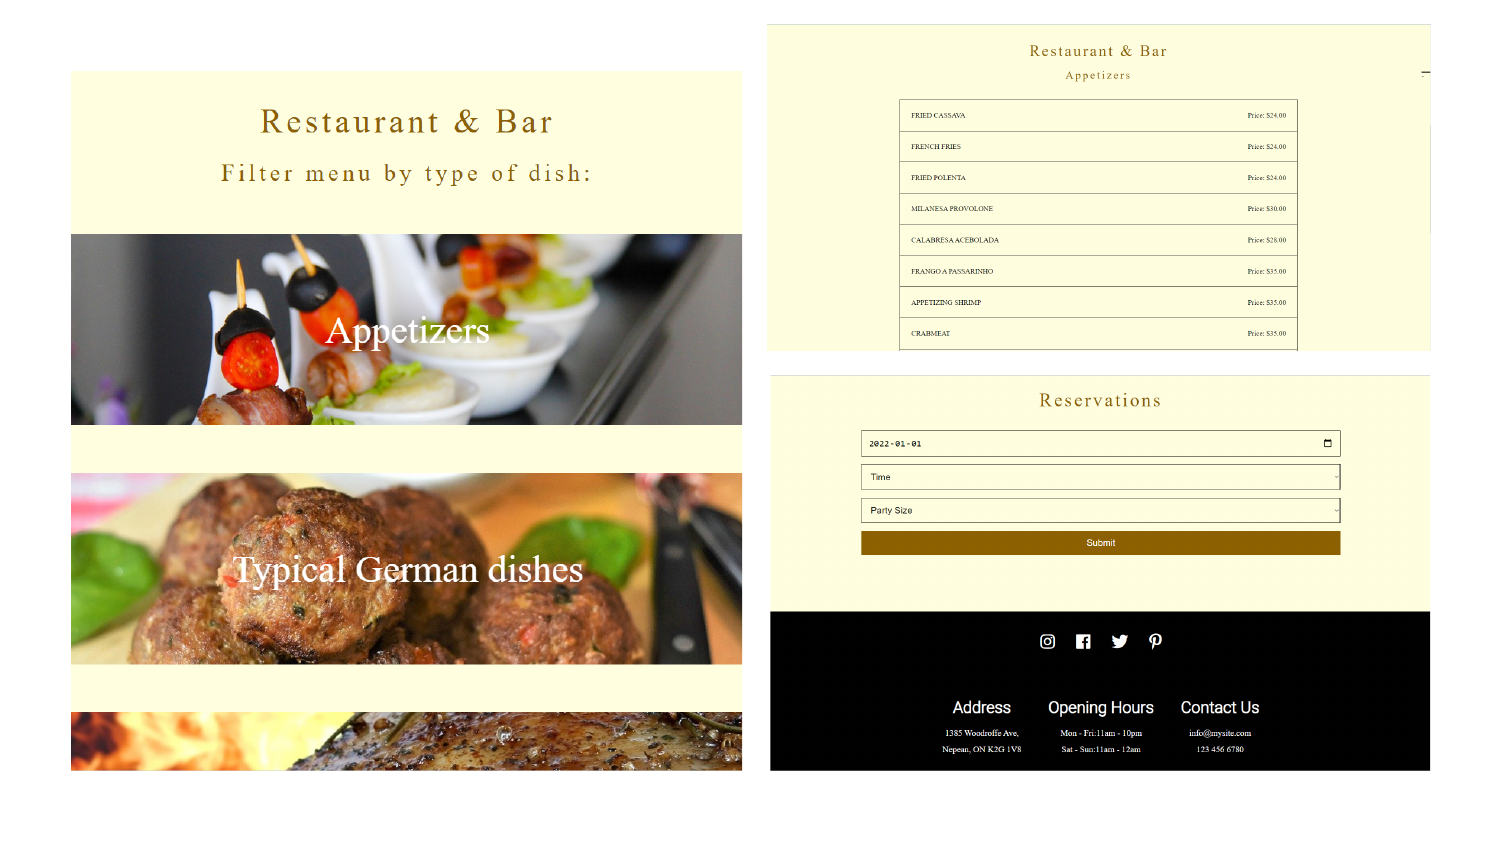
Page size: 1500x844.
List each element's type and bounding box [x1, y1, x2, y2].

picture [770, 375, 1431, 771]
picture [70, 70, 743, 771]
picture [766, 24, 1431, 351]
